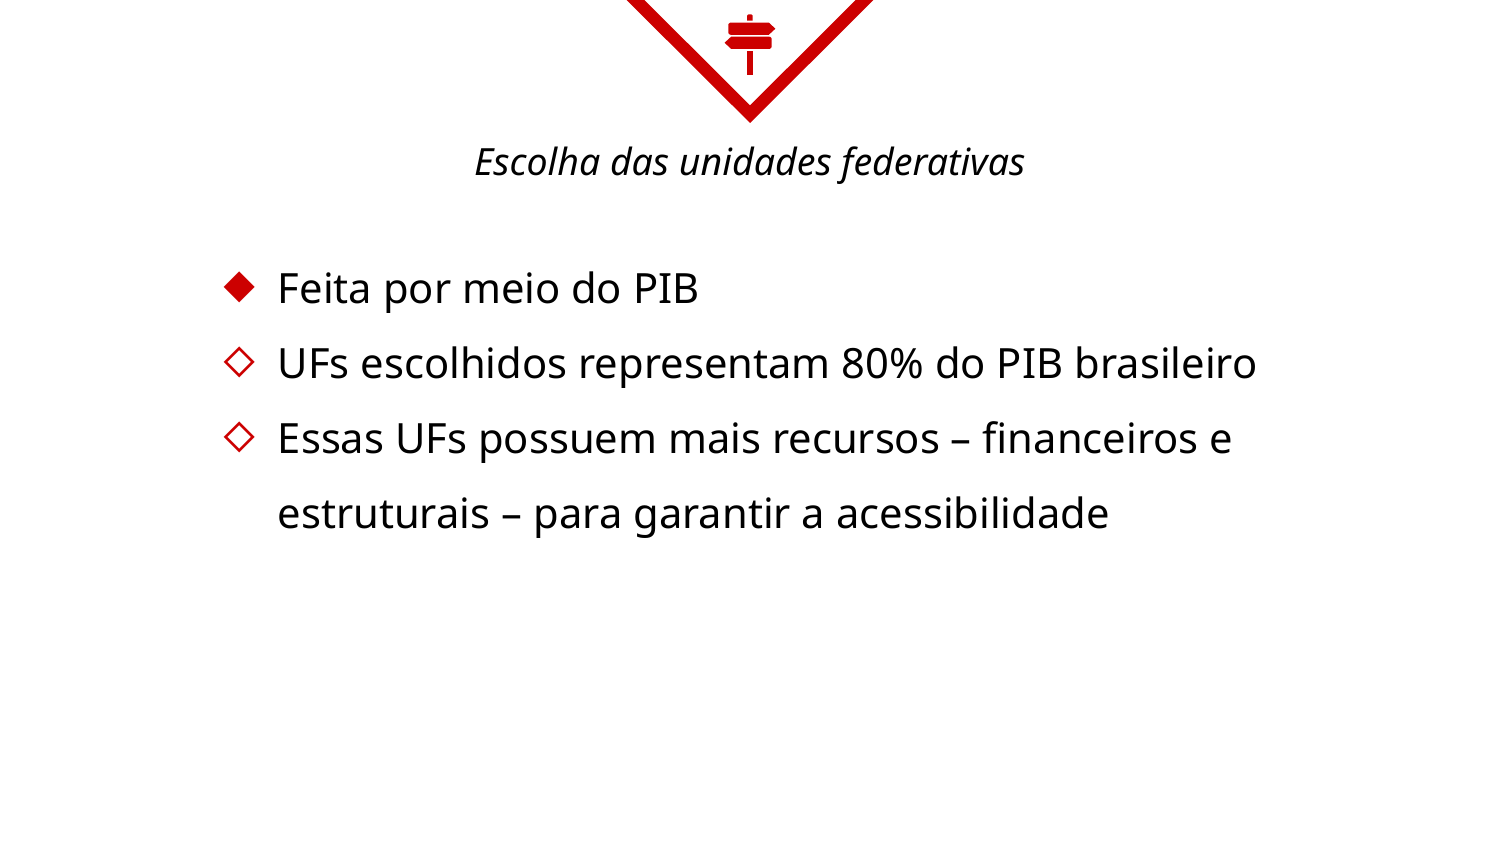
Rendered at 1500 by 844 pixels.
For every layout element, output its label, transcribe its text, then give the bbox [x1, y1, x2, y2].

list Feita por meio do PIB UFs escolhidos representam 80% do PIB brasileiro Essas UFs possuem mais recursos – financeiros e estruturais – para garantir a acessibilidade [169, 221, 1449, 790]
title Escolha das unidades federativas [169, 123, 1331, 212]
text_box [724, 14, 776, 75]
